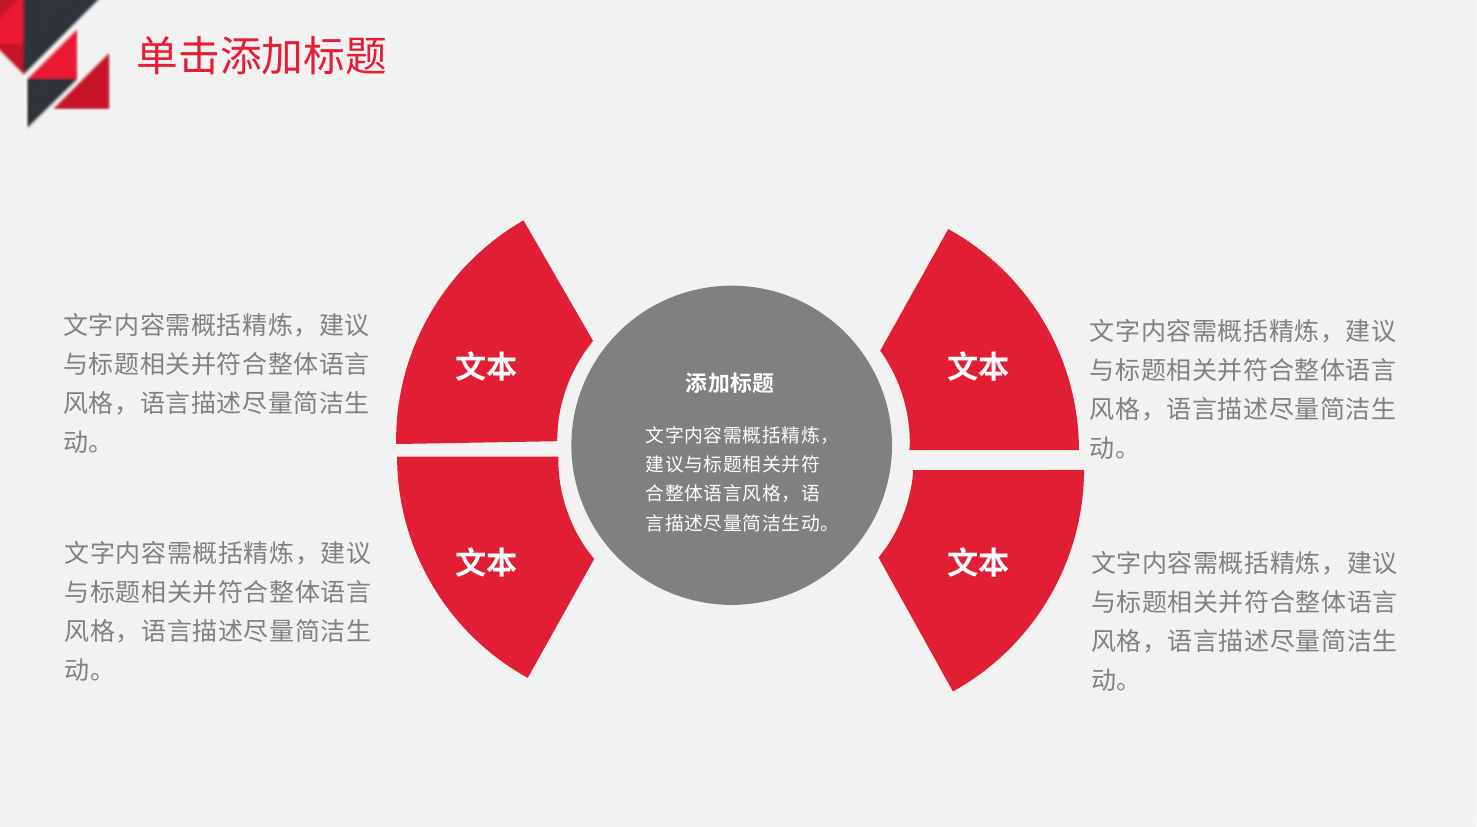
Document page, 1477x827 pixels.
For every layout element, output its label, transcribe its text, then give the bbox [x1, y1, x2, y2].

text_box [876, 467, 1087, 694]
text_box 文本 [936, 341, 1035, 391]
text_box 文本 [444, 341, 543, 391]
text_box [569, 283, 895, 607]
text_box [395, 454, 596, 680]
text_box 文本 [444, 537, 543, 587]
text_box 文字内容需概括精炼，建议与标题相关并符合整体语言风格，语言描述尽量简洁生动。 [52, 295, 399, 462]
picture [0, 0, 1477, 818]
text_box [399, 218, 595, 447]
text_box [630, 353, 843, 543]
text_box [878, 227, 1078, 453]
text_box 文字内容需概括精炼，建议与标题相关并符合整体语言风格，语言描述尽量简洁生动。 [53, 522, 401, 690]
text_box 文字内容需概括精炼，建议与标题相关并符合整体语言风格，语言描述尽量简洁生动。 [1078, 301, 1426, 468]
text_box 文字内容需概括精炼，建议与标题相关并符合整体语言风格，语言描述尽量简洁生动。 [1080, 533, 1427, 701]
text_box 文本 [936, 537, 1035, 587]
